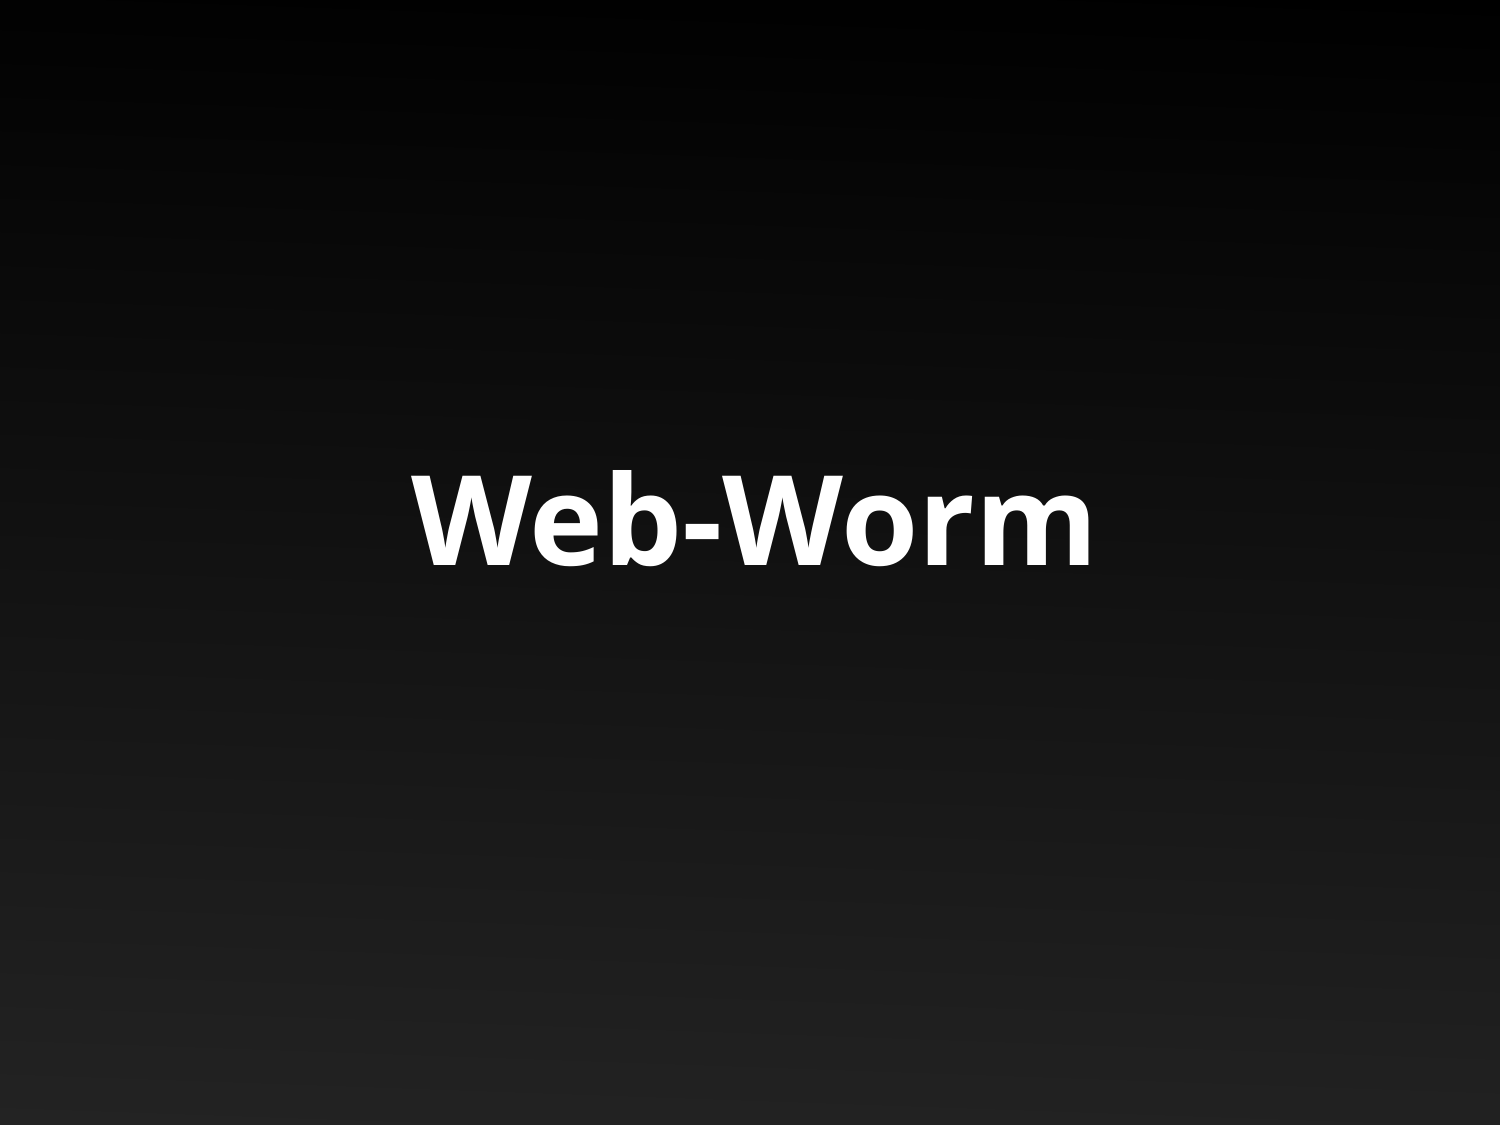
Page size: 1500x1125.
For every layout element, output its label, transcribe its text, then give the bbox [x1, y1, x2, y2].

text_box Web-Worm [396, 433, 1114, 599]
